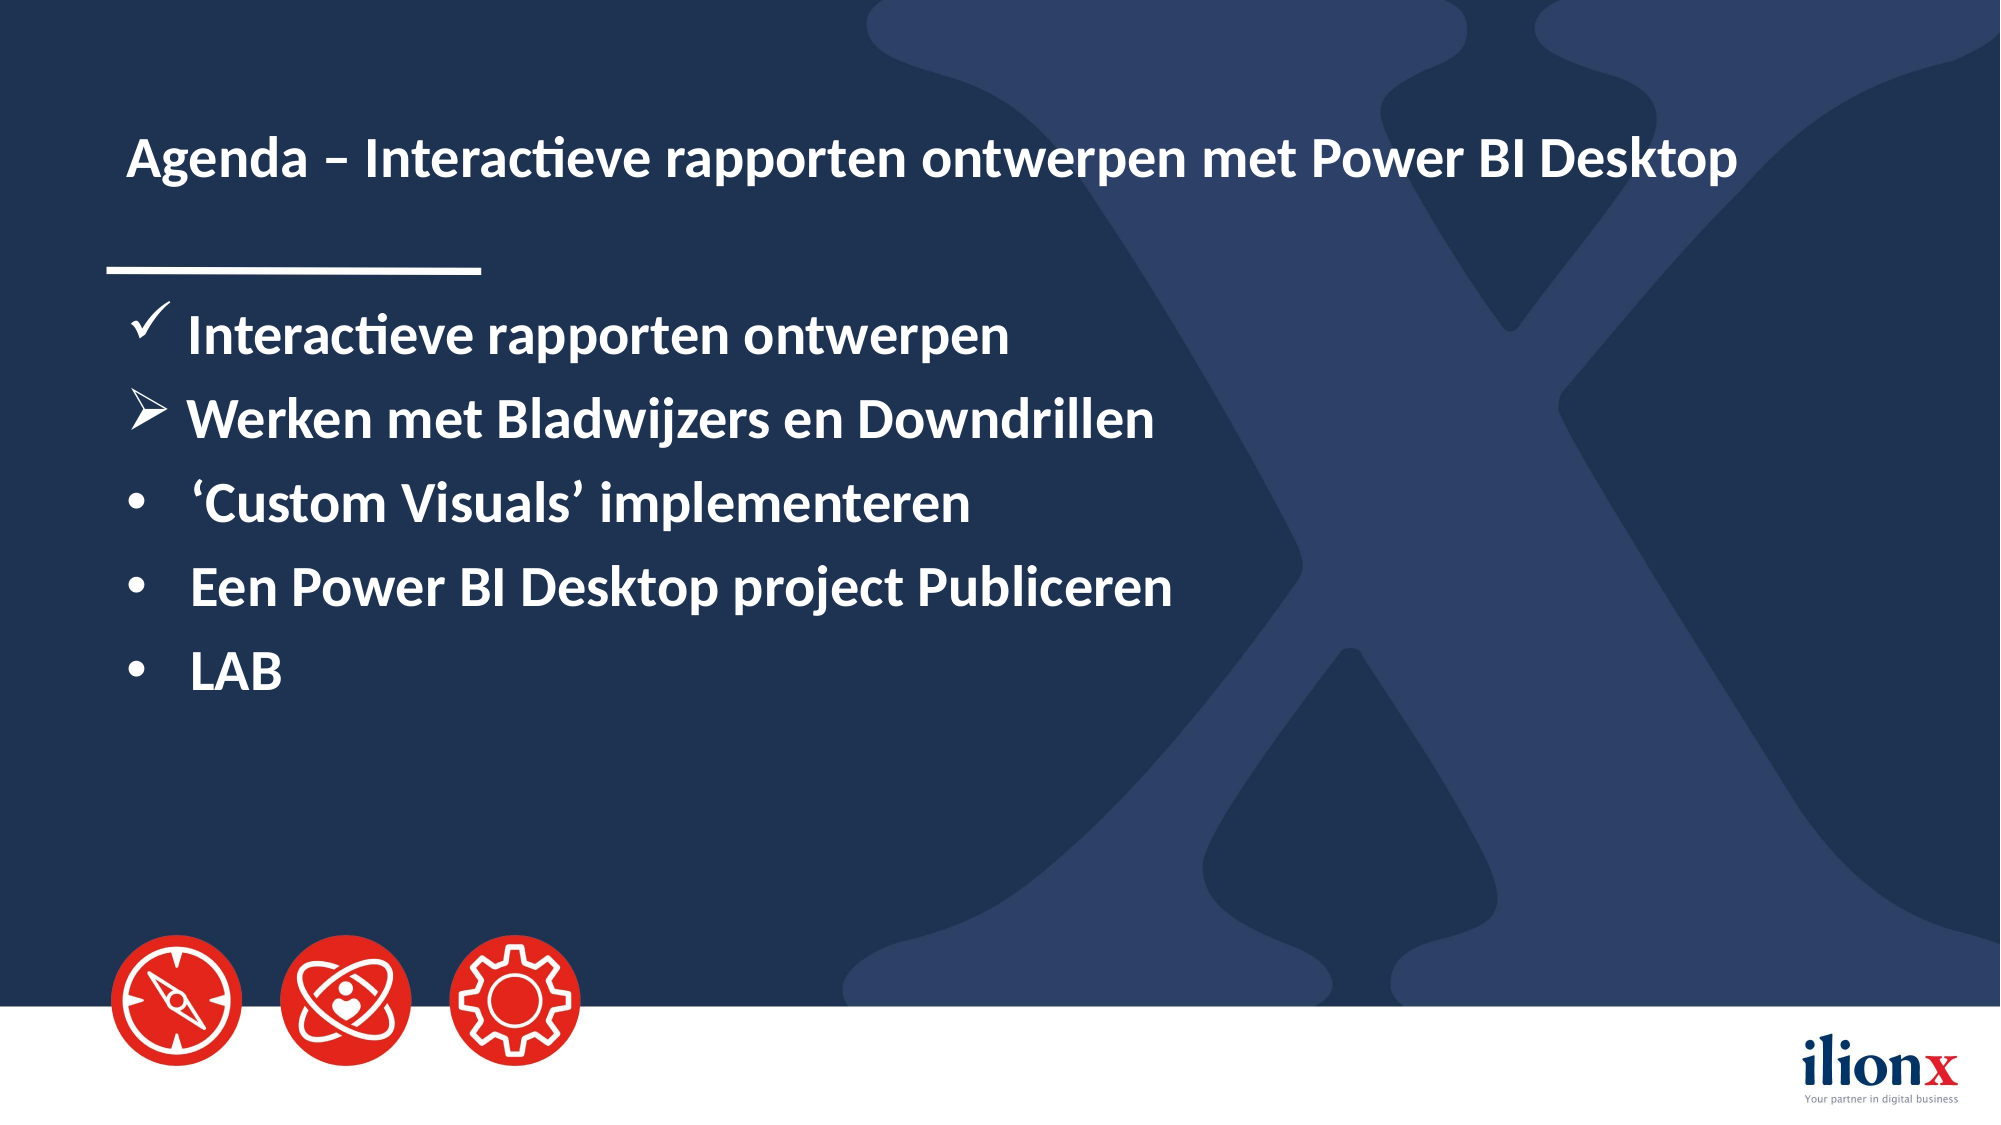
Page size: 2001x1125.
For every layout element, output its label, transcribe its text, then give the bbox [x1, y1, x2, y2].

title Agenda – Interactieve rapporten ontwerpen met Power BI Desktop [111, 49, 1837, 267]
picture [0, 0, 2000, 1125]
list Interactieve rapporten ontwerpen Werken met Bladwijzers en Downdrillen ‘Custom Visuals’ implementeren Een Power BI Desktop project Publiceren LAB [111, 297, 1837, 854]
